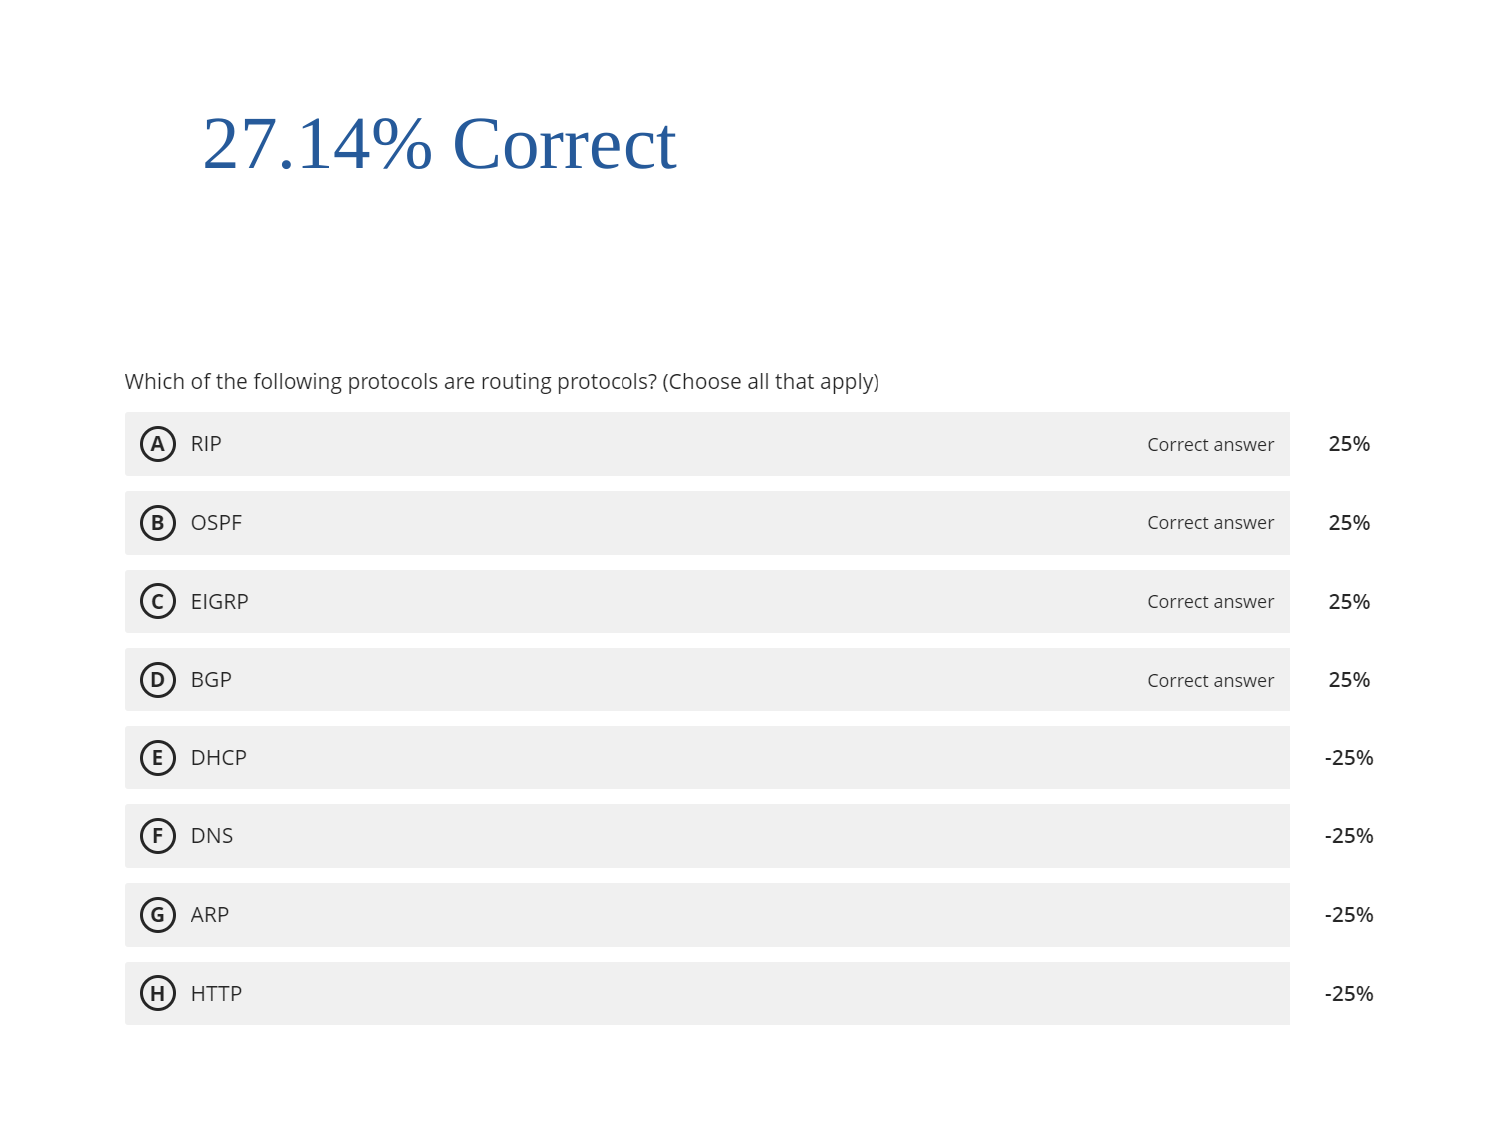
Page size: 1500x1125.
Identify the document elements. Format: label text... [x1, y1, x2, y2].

title 27.14% Correct [187, 45, 1450, 233]
picture [112, 362, 1388, 1035]
